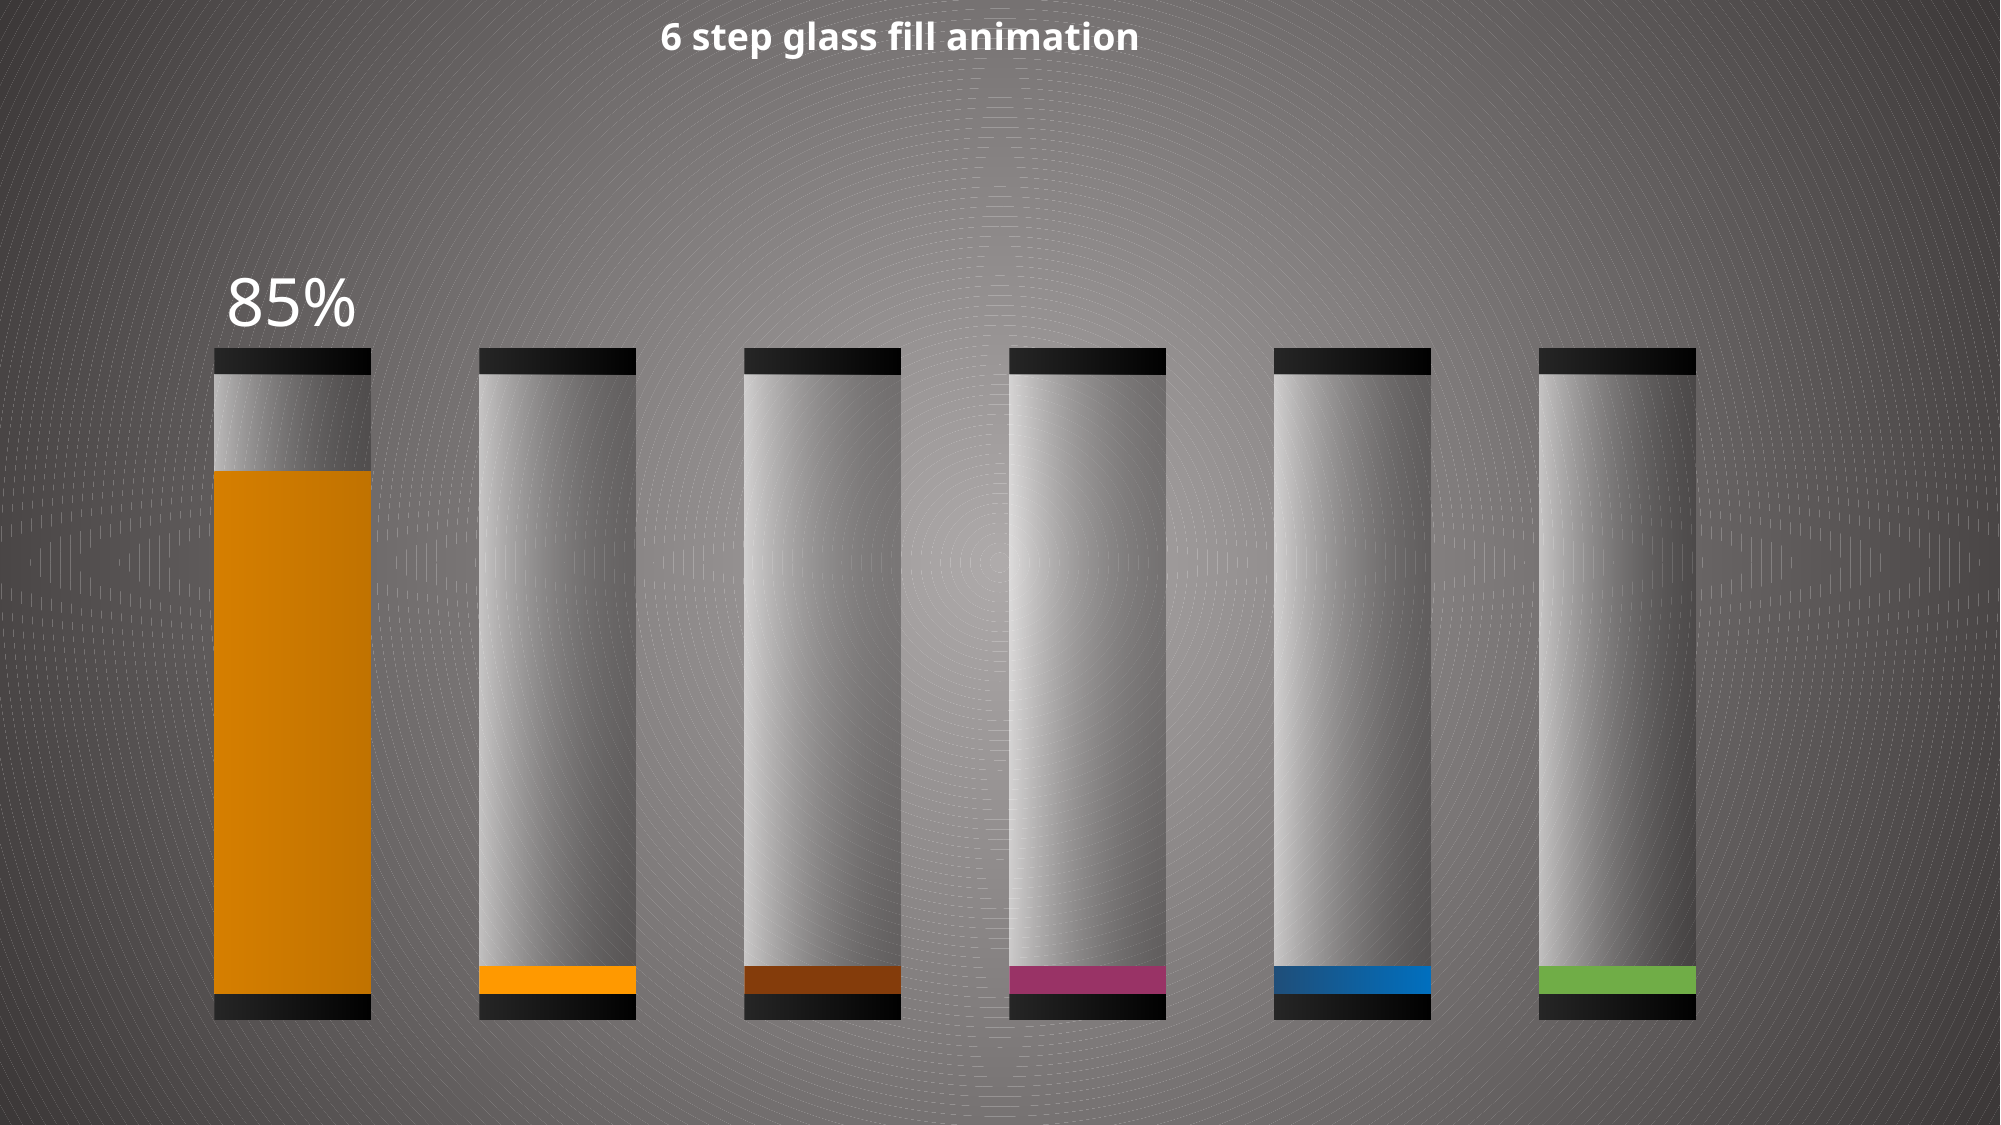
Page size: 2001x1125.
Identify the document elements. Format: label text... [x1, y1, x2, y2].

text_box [479, 348, 636, 1020]
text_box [1539, 348, 1696, 1020]
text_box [1274, 348, 1431, 1020]
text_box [744, 348, 901, 1020]
text_box 85% [211, 252, 374, 348]
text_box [1009, 348, 1166, 1020]
text_box 6 step glass fill animation [645, 5, 1156, 65]
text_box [214, 348, 371, 1020]
